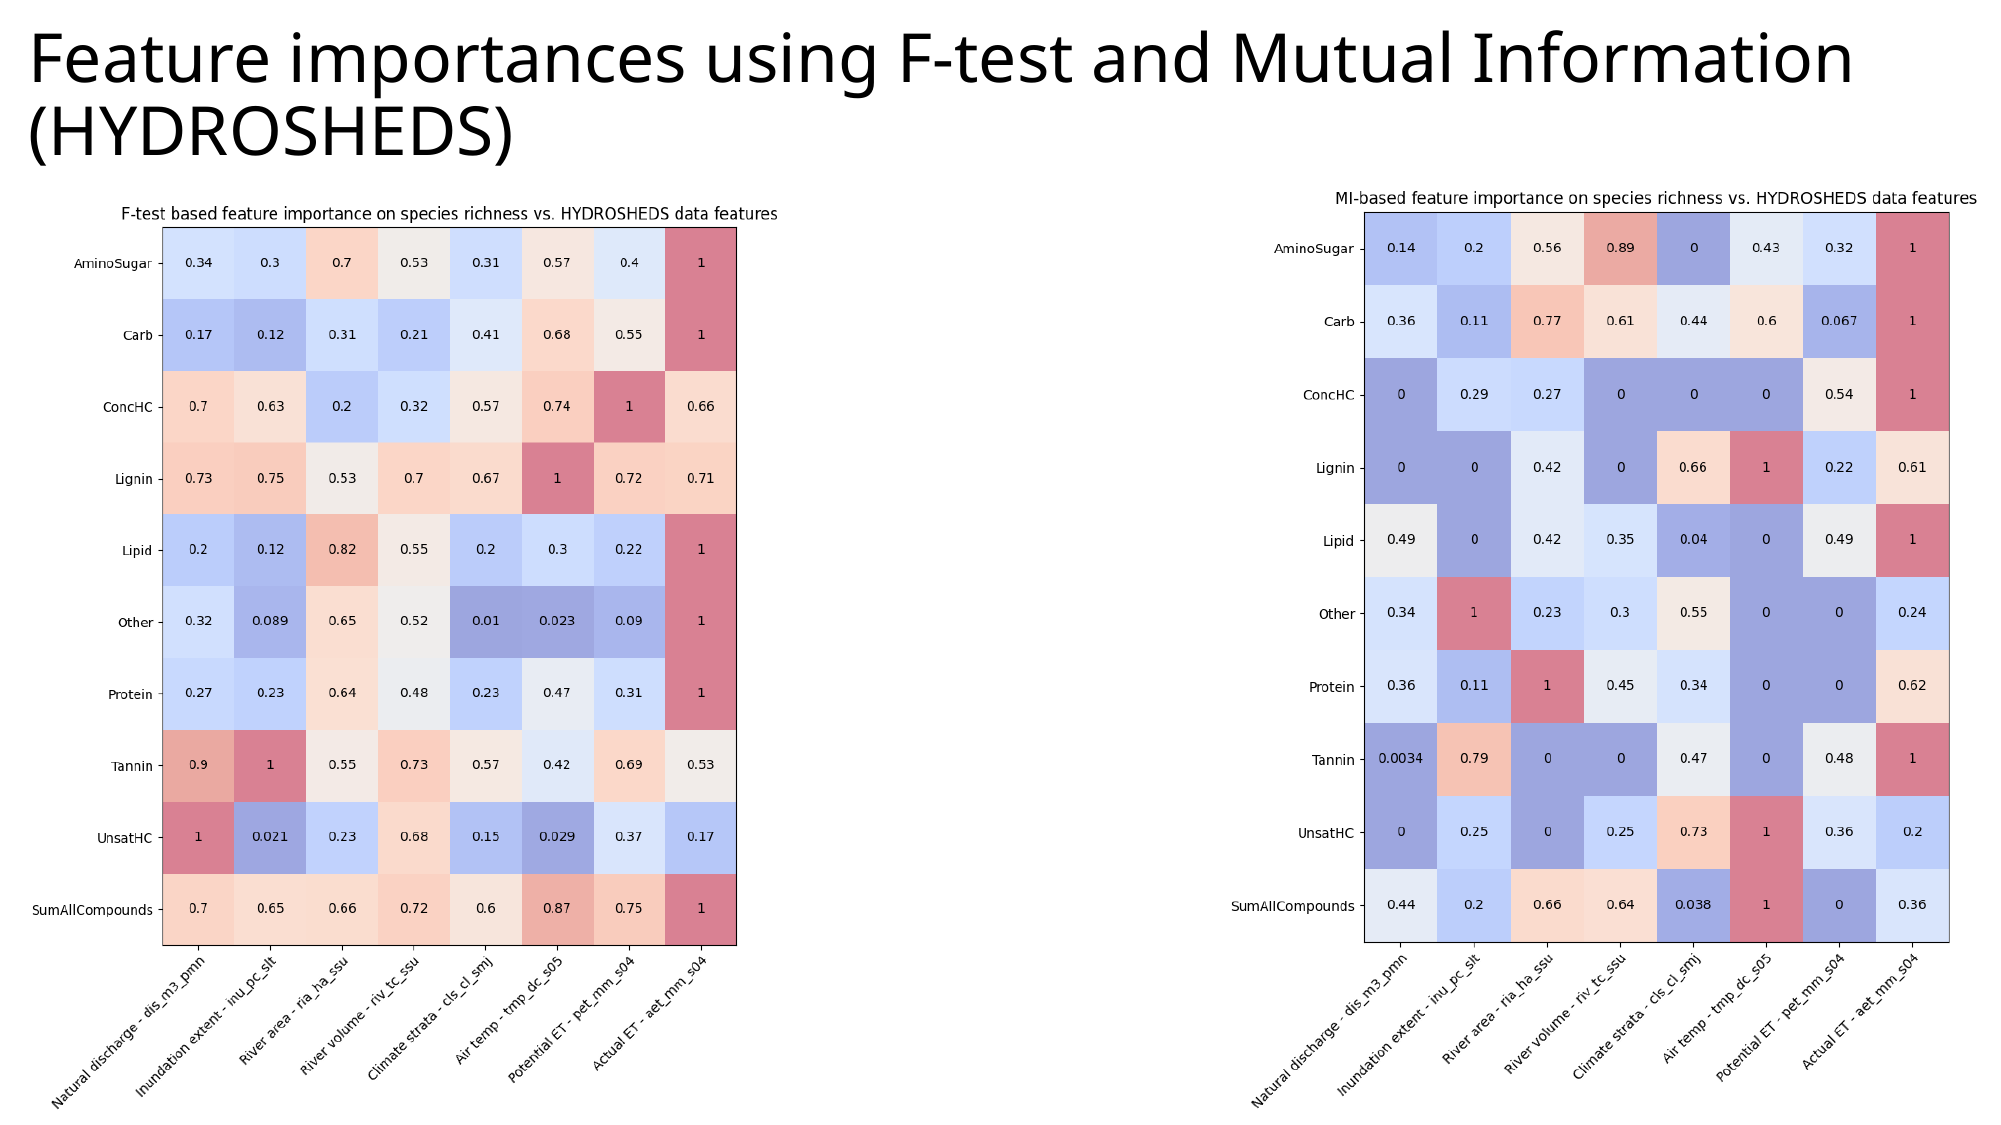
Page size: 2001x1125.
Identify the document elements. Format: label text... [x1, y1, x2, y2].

picture [21, 192, 784, 1125]
title Feature importances using F-test and Mutual Information (HYDROSHEDS) [13, 15, 1979, 179]
picture [1224, 176, 1987, 1125]
